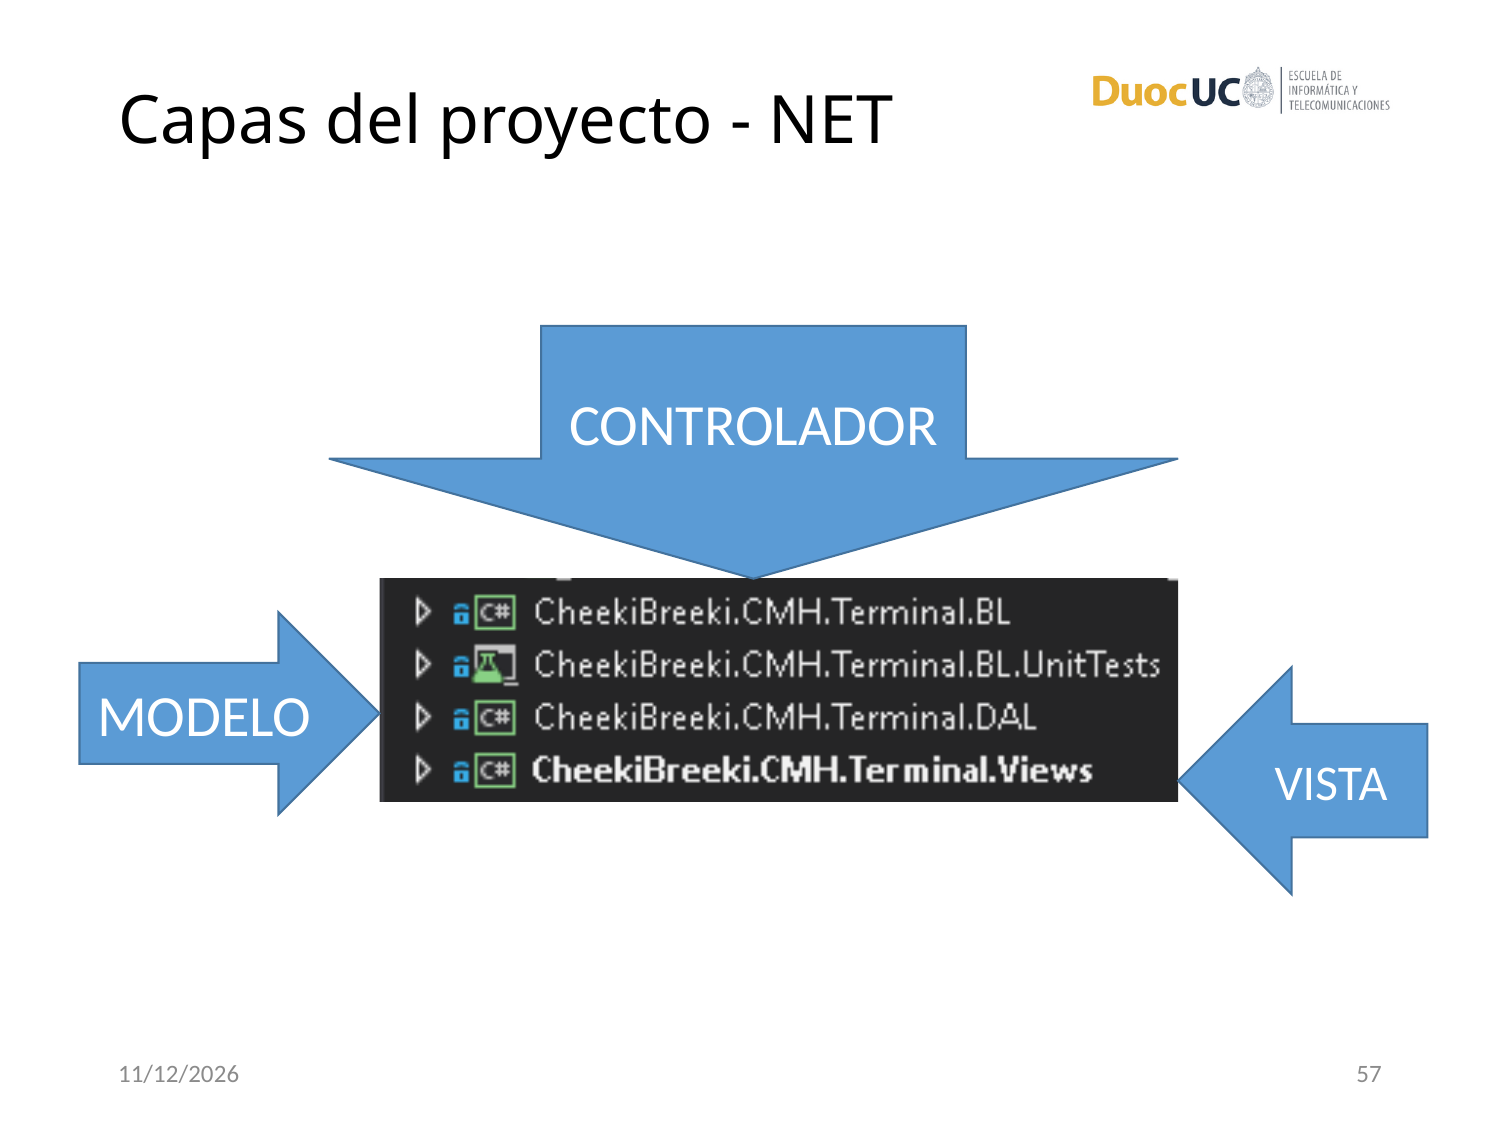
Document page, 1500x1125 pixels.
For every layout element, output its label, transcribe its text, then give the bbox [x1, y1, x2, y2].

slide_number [103, 1042, 441, 1103]
text_box MODELO [78, 609, 379, 817]
picture [379, 578, 1179, 802]
picture [1085, 59, 1397, 118]
text_box CONTROLADOR [328, 324, 1179, 578]
slide_number 57 [1059, 1042, 1397, 1103]
title Capas del proyecto - NET [103, 59, 959, 185]
text_box VISTA [1179, 664, 1429, 897]
